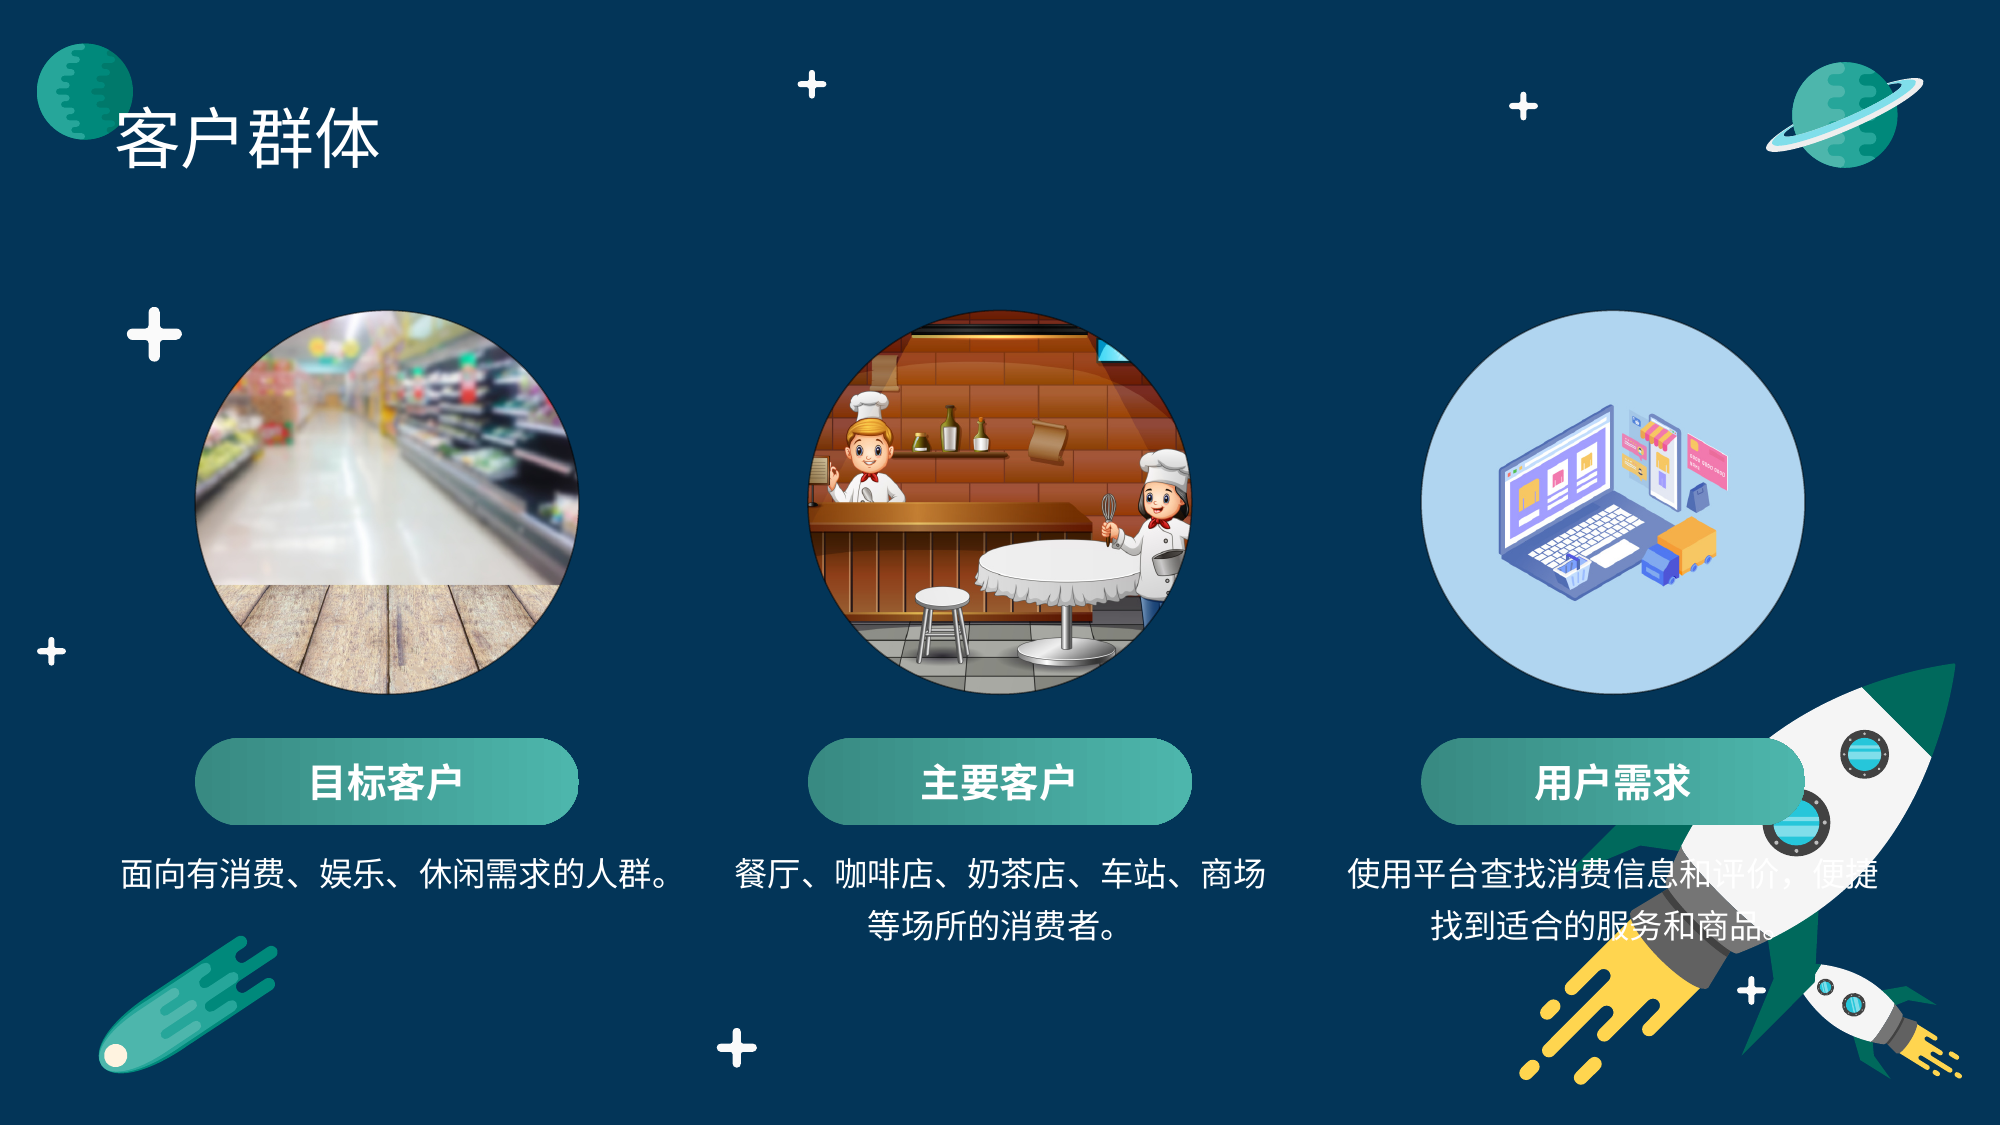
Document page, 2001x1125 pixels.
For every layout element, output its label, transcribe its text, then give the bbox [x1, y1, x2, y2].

text_box 主要客户 [806, 736, 1193, 827]
text_box 使用平台查找消费信息和评价，便捷找到适合的服务和商品。 [1340, 841, 1519, 1001]
picture [807, 310, 1192, 695]
picture [195, 310, 579, 695]
text_box 面向有消费、娱乐、休闲需求的人群。 [112, 841, 660, 1001]
picture [1421, 310, 1956, 1085]
text_box 客户群体 [114, 58, 1886, 178]
text_box 目标客户 [193, 736, 580, 827]
text_box 餐厅、咖啡店、奶茶店、车站、商场等场所的消费者。 [727, 841, 1274, 1000]
text_box 用户需求 [1420, 736, 1519, 827]
